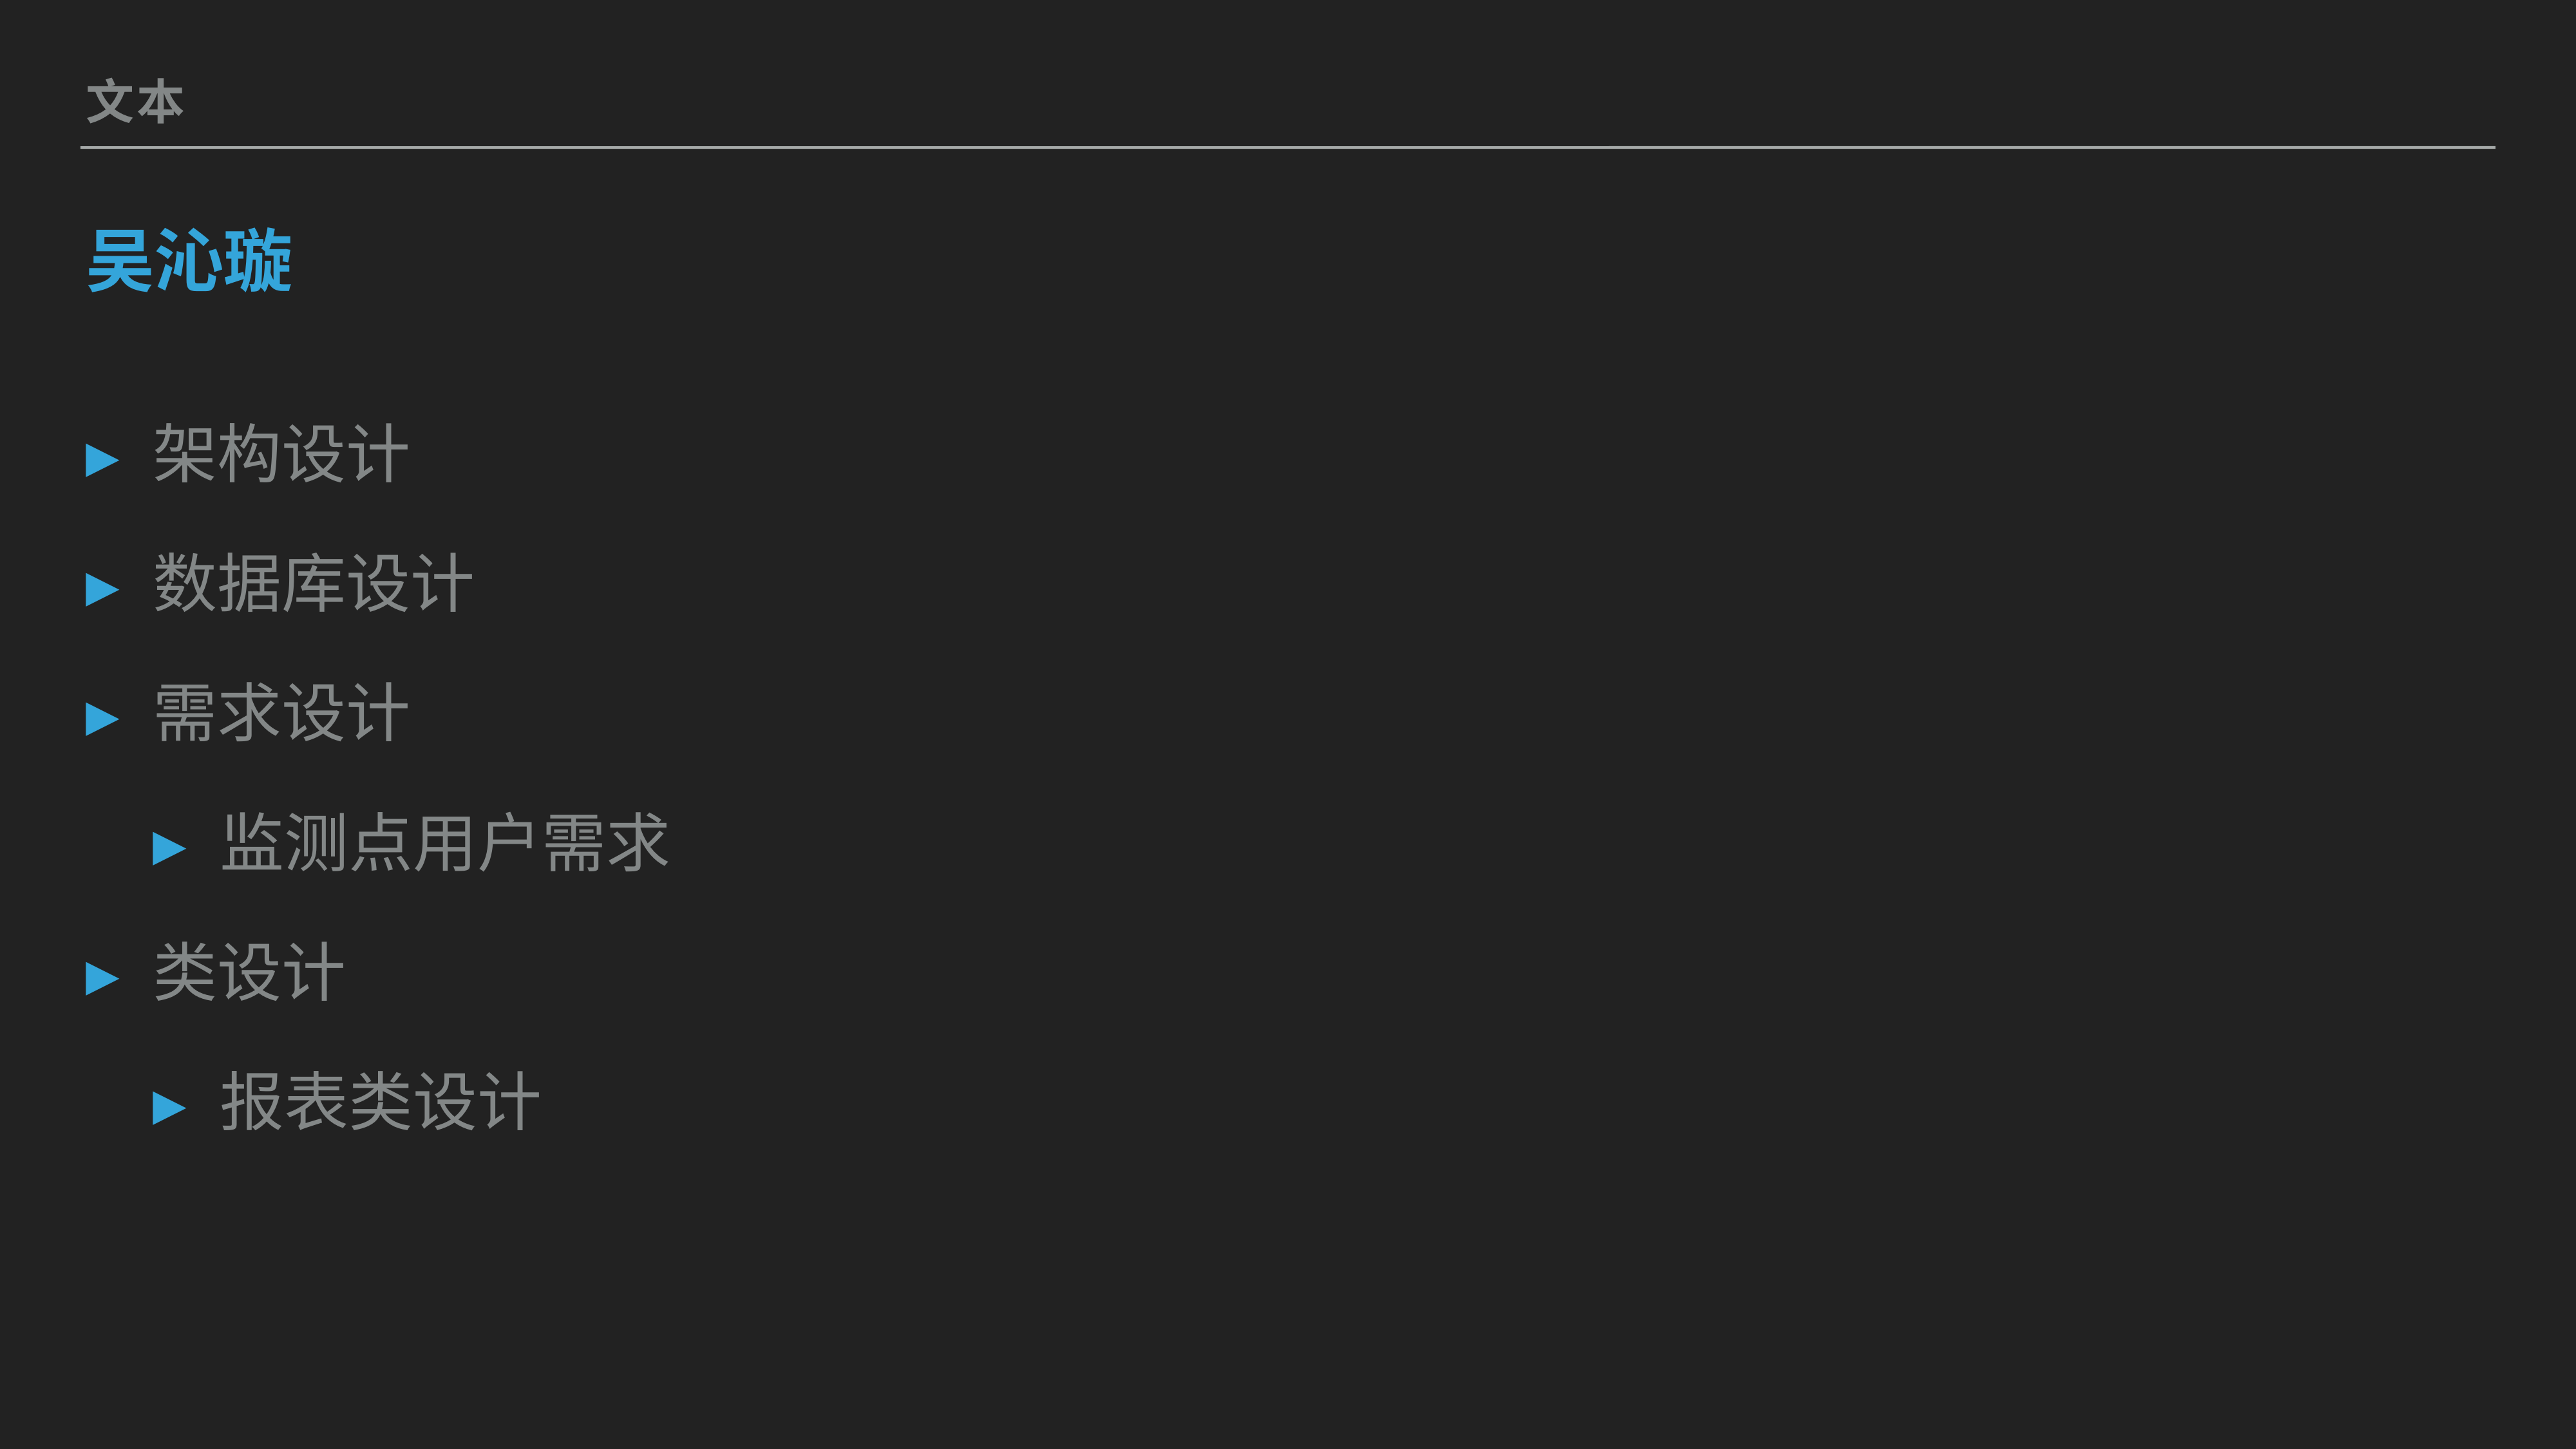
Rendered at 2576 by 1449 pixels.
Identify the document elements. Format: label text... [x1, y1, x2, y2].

list 文本 [80, 55, 2295, 135]
list 架构设计 数据库设计 需求设计 监测点用户需求 类设计 报表类设计 [80, 407, 2496, 1316]
title 吴沁璇 [80, 227, 2496, 336]
